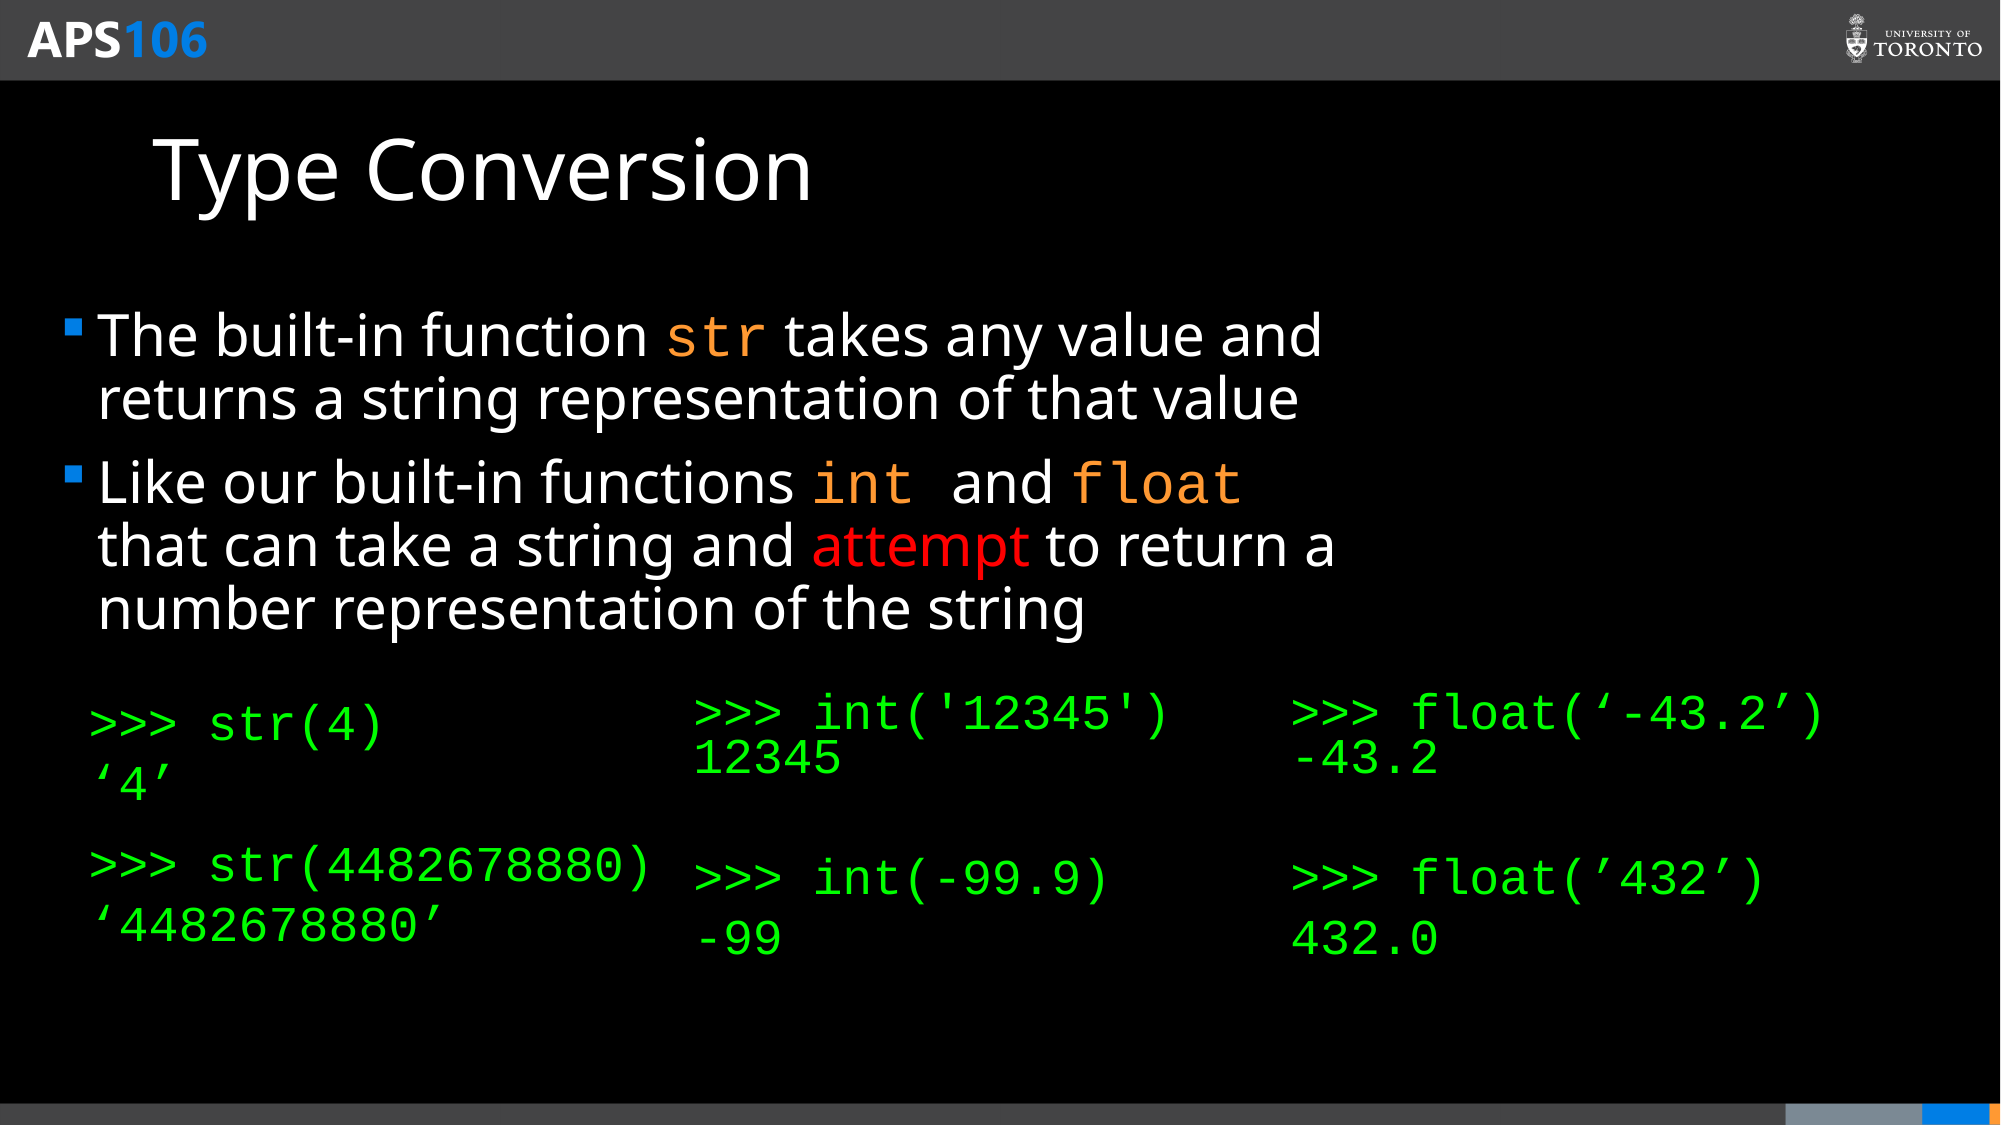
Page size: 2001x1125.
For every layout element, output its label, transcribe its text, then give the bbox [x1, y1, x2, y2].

picture [0, 0, 2001, 1125]
text_box >>> float(‘-43.2’) -43.2 >>> float(’432’) 432.0 [1288, 695, 1955, 965]
title Type Conversion [137, 119, 1863, 227]
text_box >>> str(4) ‘4’ >>> str(4482678880) ‘4482678880’ [73, 683, 692, 1093]
list The built-in function str takes any value and returns a string representation of that value Like our built-in functions int and float that can take a string and attempt to return a number representation of the string [45, 298, 1379, 1093]
text_box >>> int('12345') 12345 >>> int(-99.9) -99 [691, 695, 1209, 965]
